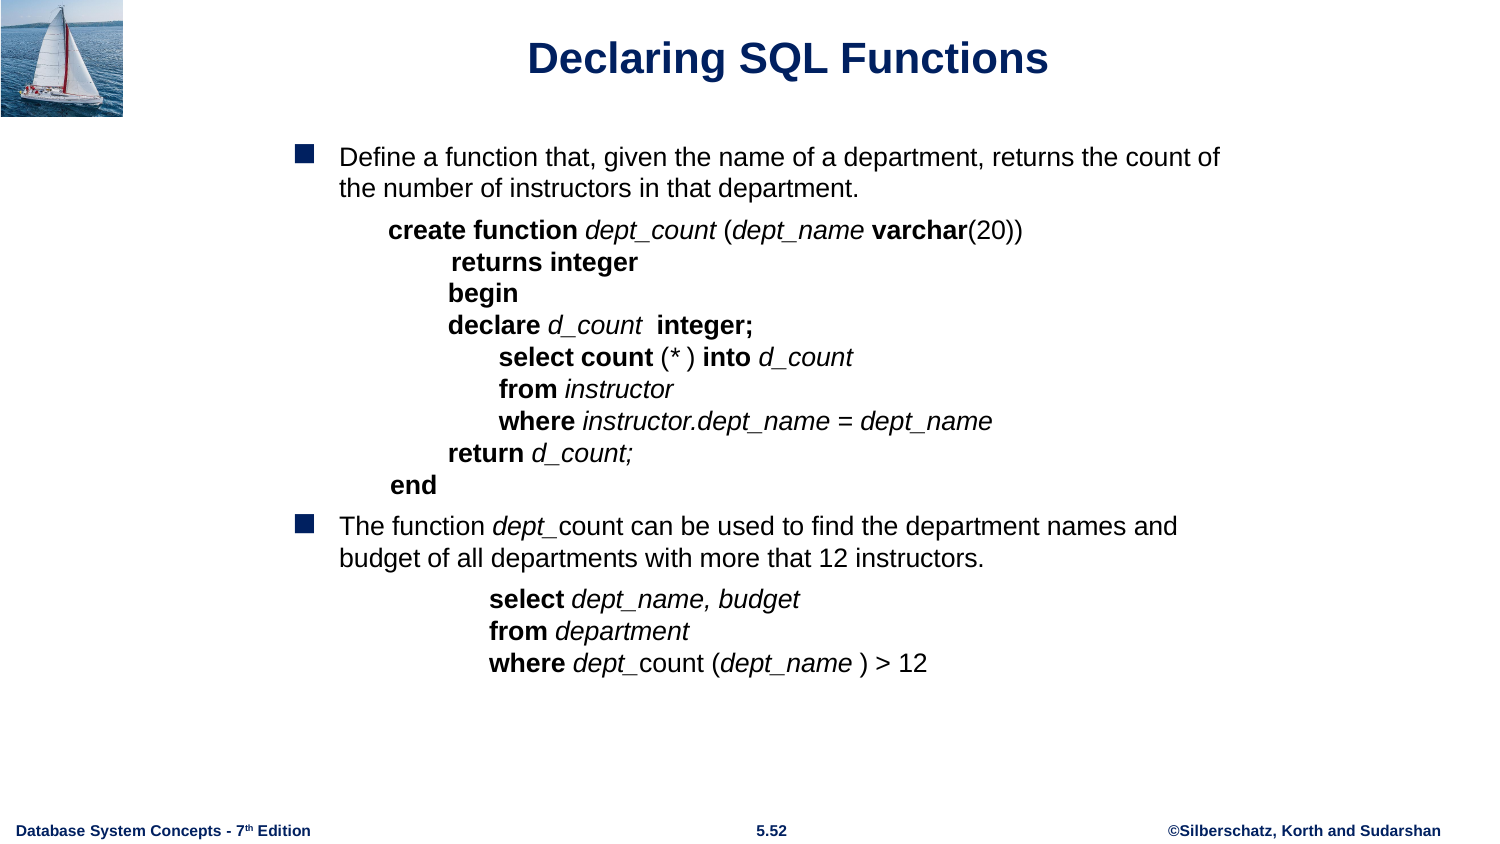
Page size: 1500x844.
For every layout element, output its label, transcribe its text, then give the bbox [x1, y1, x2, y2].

title Declaring SQL Functions [125, 14, 1452, 90]
list Define a function that, given the name of a department, returns the count of the number of instructors in that department. create function dept_count (dept_name varchar(20)) returns integer begin declare d_count integer; select count (* ) into d_count from instructor where instructor.dept_name = dept_name return d_count; end The function dept_count can be used to find the department names and budget of all departments with more that 12 instructors. select dept_name, budget from department where dept_count (dept_name ) > 12 [282, 132, 1239, 736]
picture [0, 0, 123, 117]
